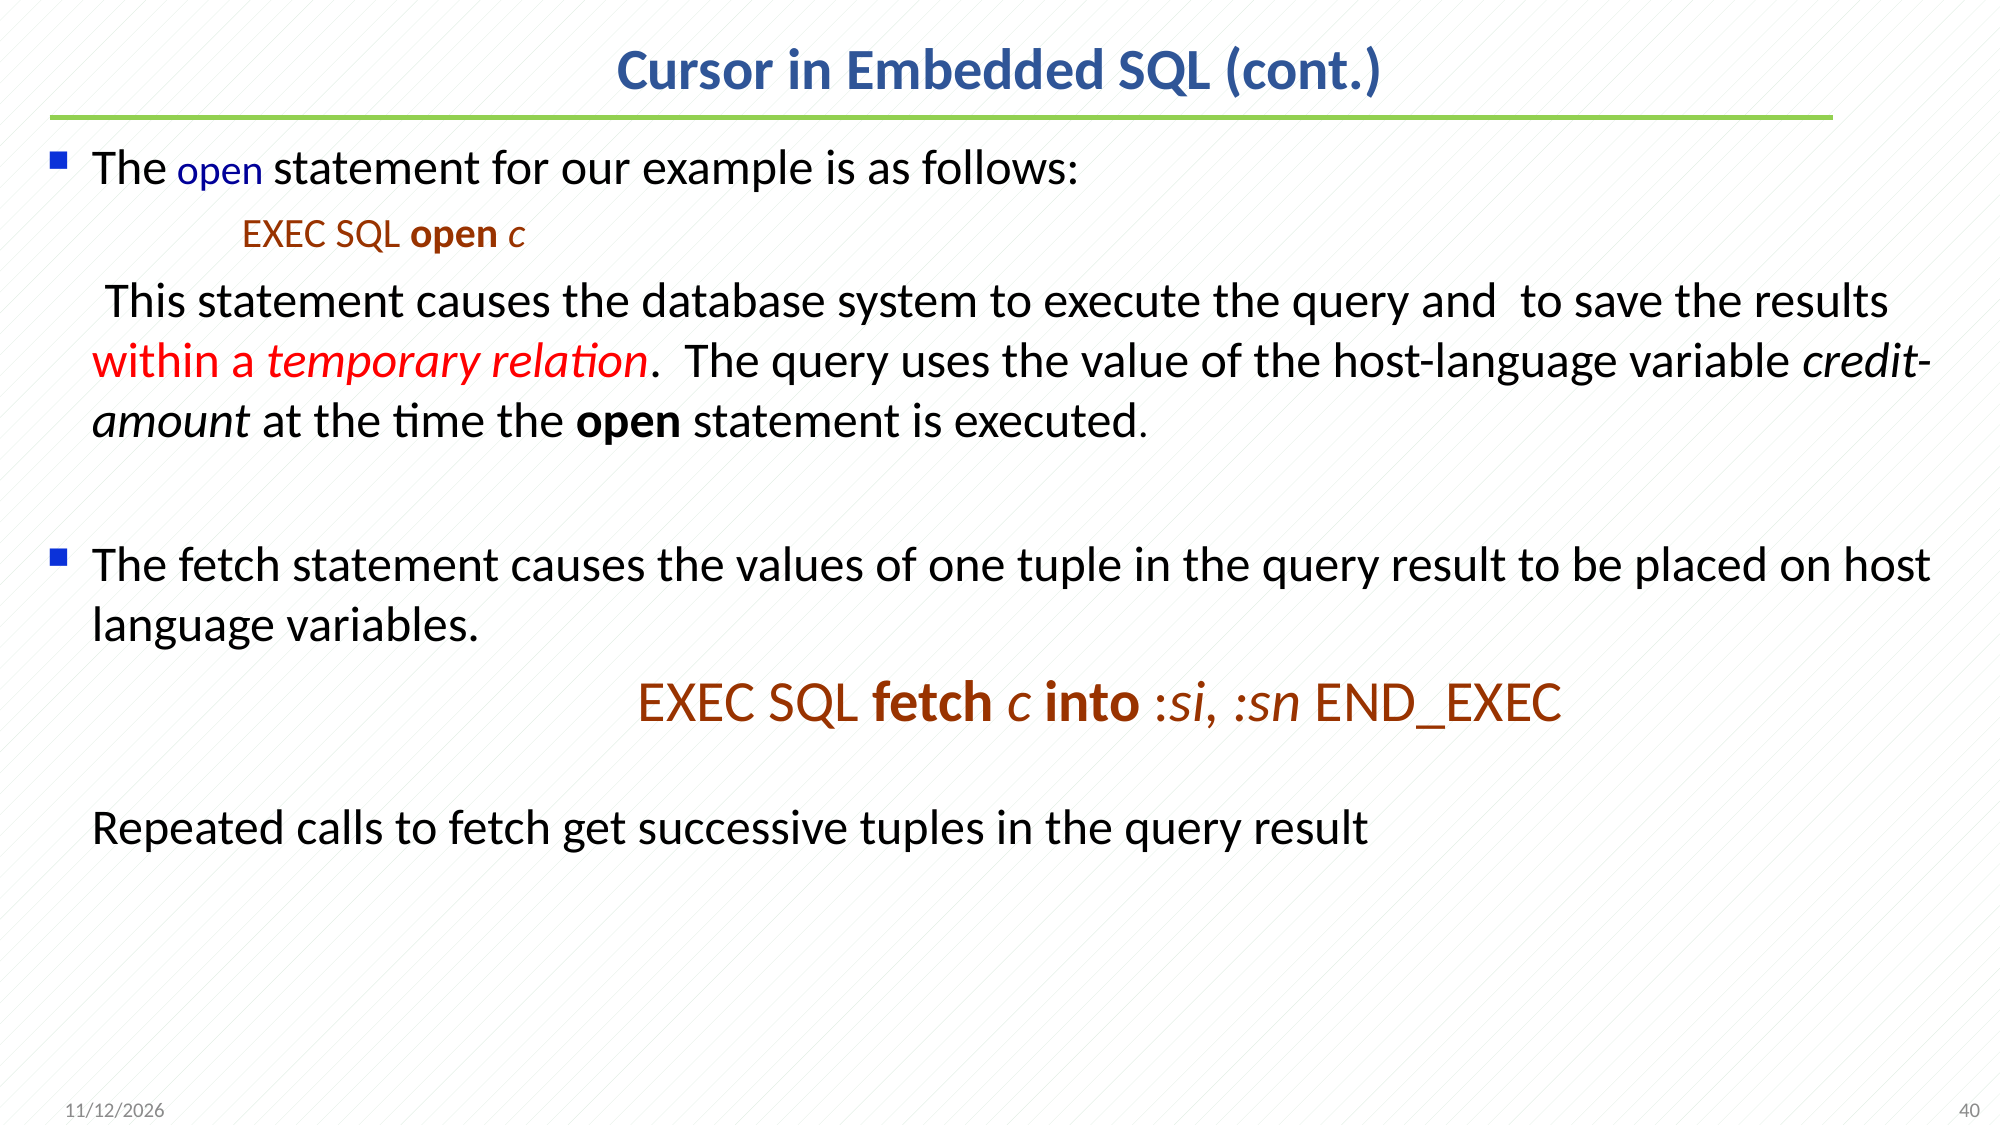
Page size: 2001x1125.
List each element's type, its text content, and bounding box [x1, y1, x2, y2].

slide_number 40 [1545, 1079, 1996, 1125]
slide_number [49, 1079, 500, 1125]
title Cursor in Embedded SQL (cont.) [50, 13, 1949, 126]
list The open statement for our example is as follows: EXEC SQL open c This statement causes the database system to execute the query and to save the results within a temporary relation. The query uses the value of the host-language variable credit-amount at the time the open statement is executed. The fetch statement causes the values of one tuple in the query result to be placed on host language variables. EXEC SQL fetch c into :si, :sn END_EXEC Repeated calls to fetch get successive tuples in the query result [32, 126, 1974, 1081]
